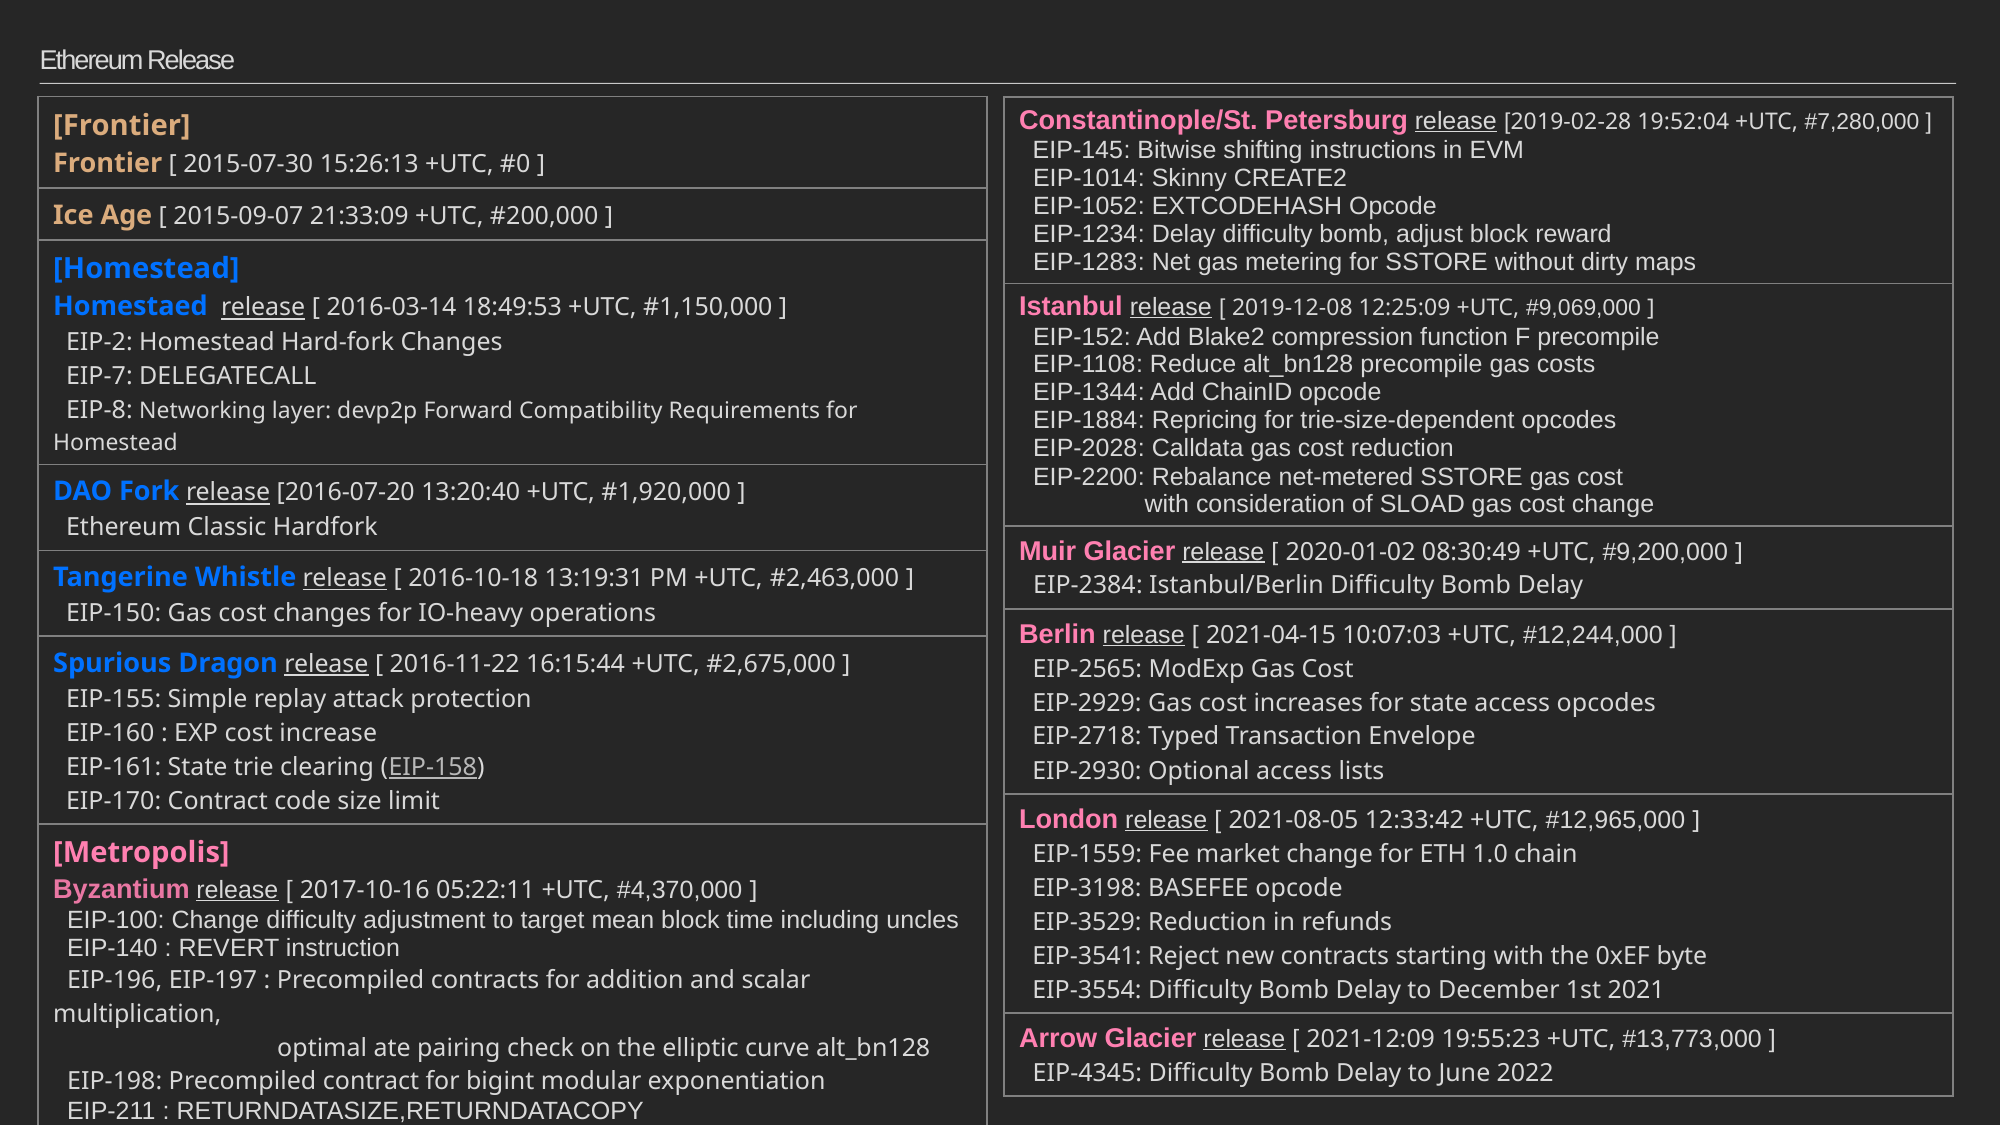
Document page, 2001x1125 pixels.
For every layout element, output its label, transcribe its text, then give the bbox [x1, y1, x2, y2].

table_cell Istanbul release [ 2019-12-08 12:25:09 +UTC, #9,069,000 ] EIP-152: Add Blake2 compression function F precompile EIP-1108: Reduce alt_bn128 precompile gas costs EIP-1344: Add ChainID opcode EIP-1884: Repricing for trie-size-dependent opcodes EIP-2028: Calldata gas cost reduction EIP-2200: Rebalance net-metered SSTORE gas cost with consideration of SLOAD gas cost change [1005, 284, 1952, 525]
table_cell Muir Glacier release [ 2020-01-02 08:30:49 +UTC, #9,200,000 ] EIP-2384: Istanbul/Berlin Difficulty Bomb Delay [1005, 527, 1952, 608]
table_cell London release [ 2021-08-05 12:33:42 +UTC, #12,965,000 ] EIP-1559: Fee market change for ETH 1.0 chain EIP-3198: BASEFEE opcode EIP-3529: Reduction in refunds EIP-3541: Reject new contracts starting with the 0xEF byte EIP-3554: Difficulty Bomb Delay to December 1st 2021 [1005, 795, 1952, 1012]
table_cell Arrow Glacier release [ 2021-12:09 19:55:23 +UTC, #13,773,000 ] EIP-4345: Difficulty Bomb Delay to June 2022 [1005, 1014, 1952, 1095]
table_cell DAO Fork release [2016-07-20 13:20:40 +UTC, #1,920,000 ] Ethereum Classic Hardfork [39, 465, 986, 550]
table_cell Spurious Dragon release [ 2016-11-22 16:15:44 +UTC, #2,675,000 ] EIP-155: Simple replay attack protection EIP-160 : EXP cost increase EIP-161: State trie clearing (EIP-158) EIP-170: Contract code size limit [39, 637, 986, 823]
table_cell [Homestead] Homestaed release [ 2016-03-14 18:49:53 +UTC, #1,150,000 ] EIP-2: Homestead Hard-fork Changes EIP-7: DELEGATECALL EIP-8: Networking layer: devp2p Forward Compatibility Requirements for Homestead [39, 241, 986, 464]
table_cell Tangerine Whistle release [ 2016-10-18 13:19:31 PM +UTC, #2,463,000 ] EIP-150: Gas cost changes for IO-heavy operations [39, 551, 986, 635]
table_cell Berlin release [ 2021-04-15 10:07:03 +UTC, #12,244,000 ] EIP-2565: ModExp Gas Cost EIP-2929: Gas cost increases for state access opcodes EIP-2718: Typed Transaction Envelope EIP-2930: Optional access lists [1005, 610, 1952, 793]
table_header [Frontier] Frontier [ 2015-07-30 15:26:13 +UTC, #0 ] [39, 97, 986, 187]
table_cell [Metropolis] Byzantium release [ 2017-10-16 05:22:11 +UTC, #4,370,000 ] EIP-100: Change difficulty adjustment to target mean block time including uncles EIP-140 : REVERT instruction EIP-196, EIP-197 : Precompiled contracts for addition and scalar multiplication, optimal ate pairing check on the elliptic curve alt_bn128 EIP-198: Precompiled contract for bigint modular exponentiation EIP-211 : RETURNDATASIZE,RETURNDATACOPY EIP-214: STATICCALL EIP-649 : Difficulty Bomb Delay and Block Reward Reduction EIP-658 : Embedding transaction status code in receipts [39, 825, 986, 1125]
title Ethereum Release [39, 31, 1961, 84]
table_header Constantinople/St. Petersburg release [2019-02-28 19:52:04 +UTC, #7,280,000 ] EIP-145: Bitwise shifting instructions in EVM EIP-1014: Skinny CREATE2 EIP-1052: EXTCODEHASH Opcode EIP-1234: Delay difficulty bomb, adjust block reward EIP-1283: Net gas metering for SSTORE without dirty maps [1005, 98, 1952, 283]
table_cell Ice Age [ 2015-09-07 21:33:09 +UTC, #200,000 ] [39, 189, 986, 239]
